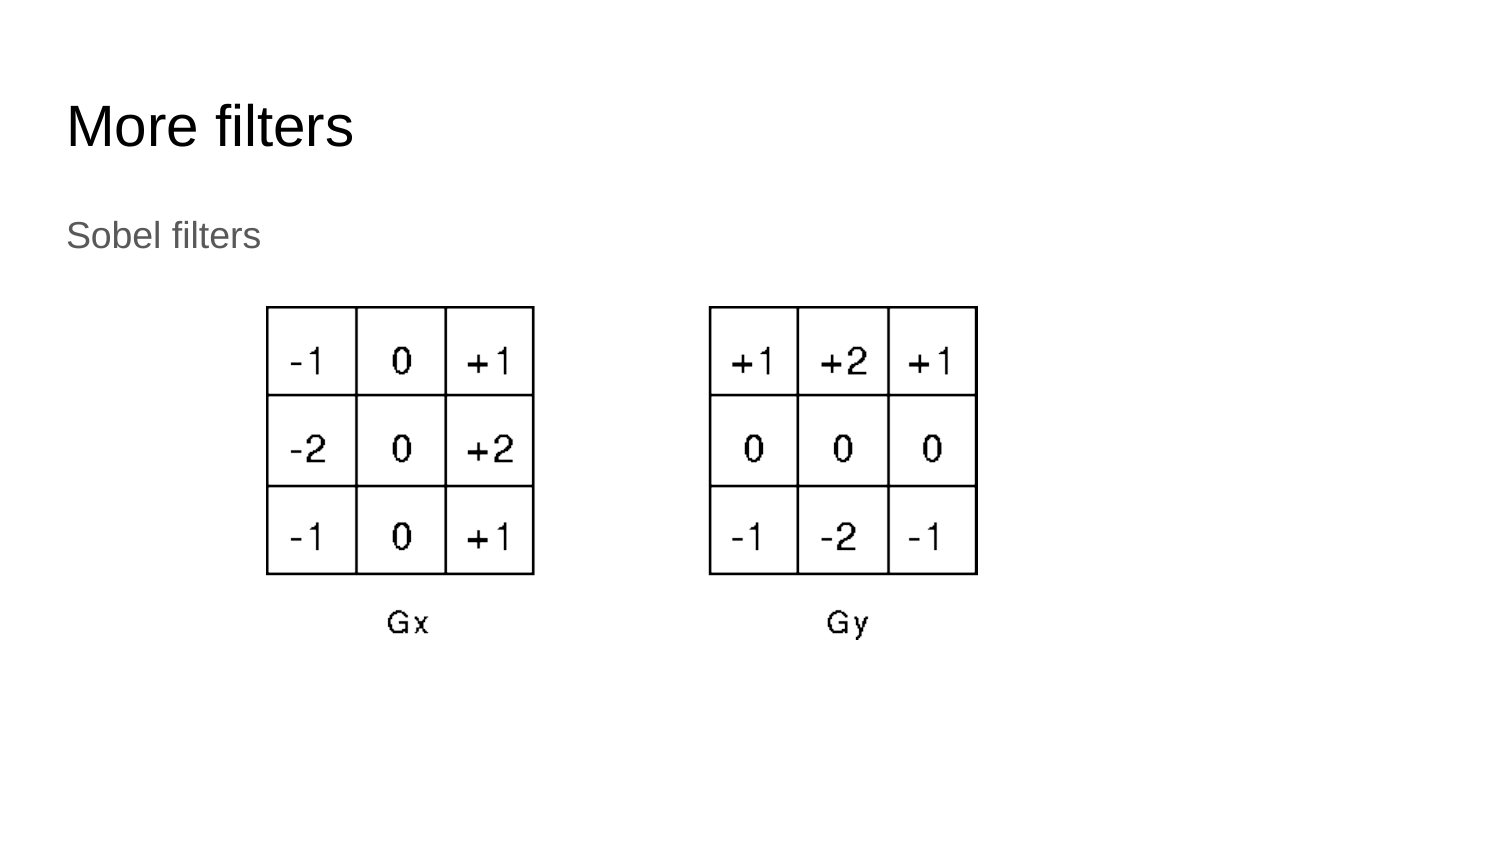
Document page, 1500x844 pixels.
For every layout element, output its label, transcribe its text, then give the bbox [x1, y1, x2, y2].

list Sobel filters [51, 189, 1449, 750]
title More filters [51, 72, 1449, 167]
picture [266, 305, 978, 640]
